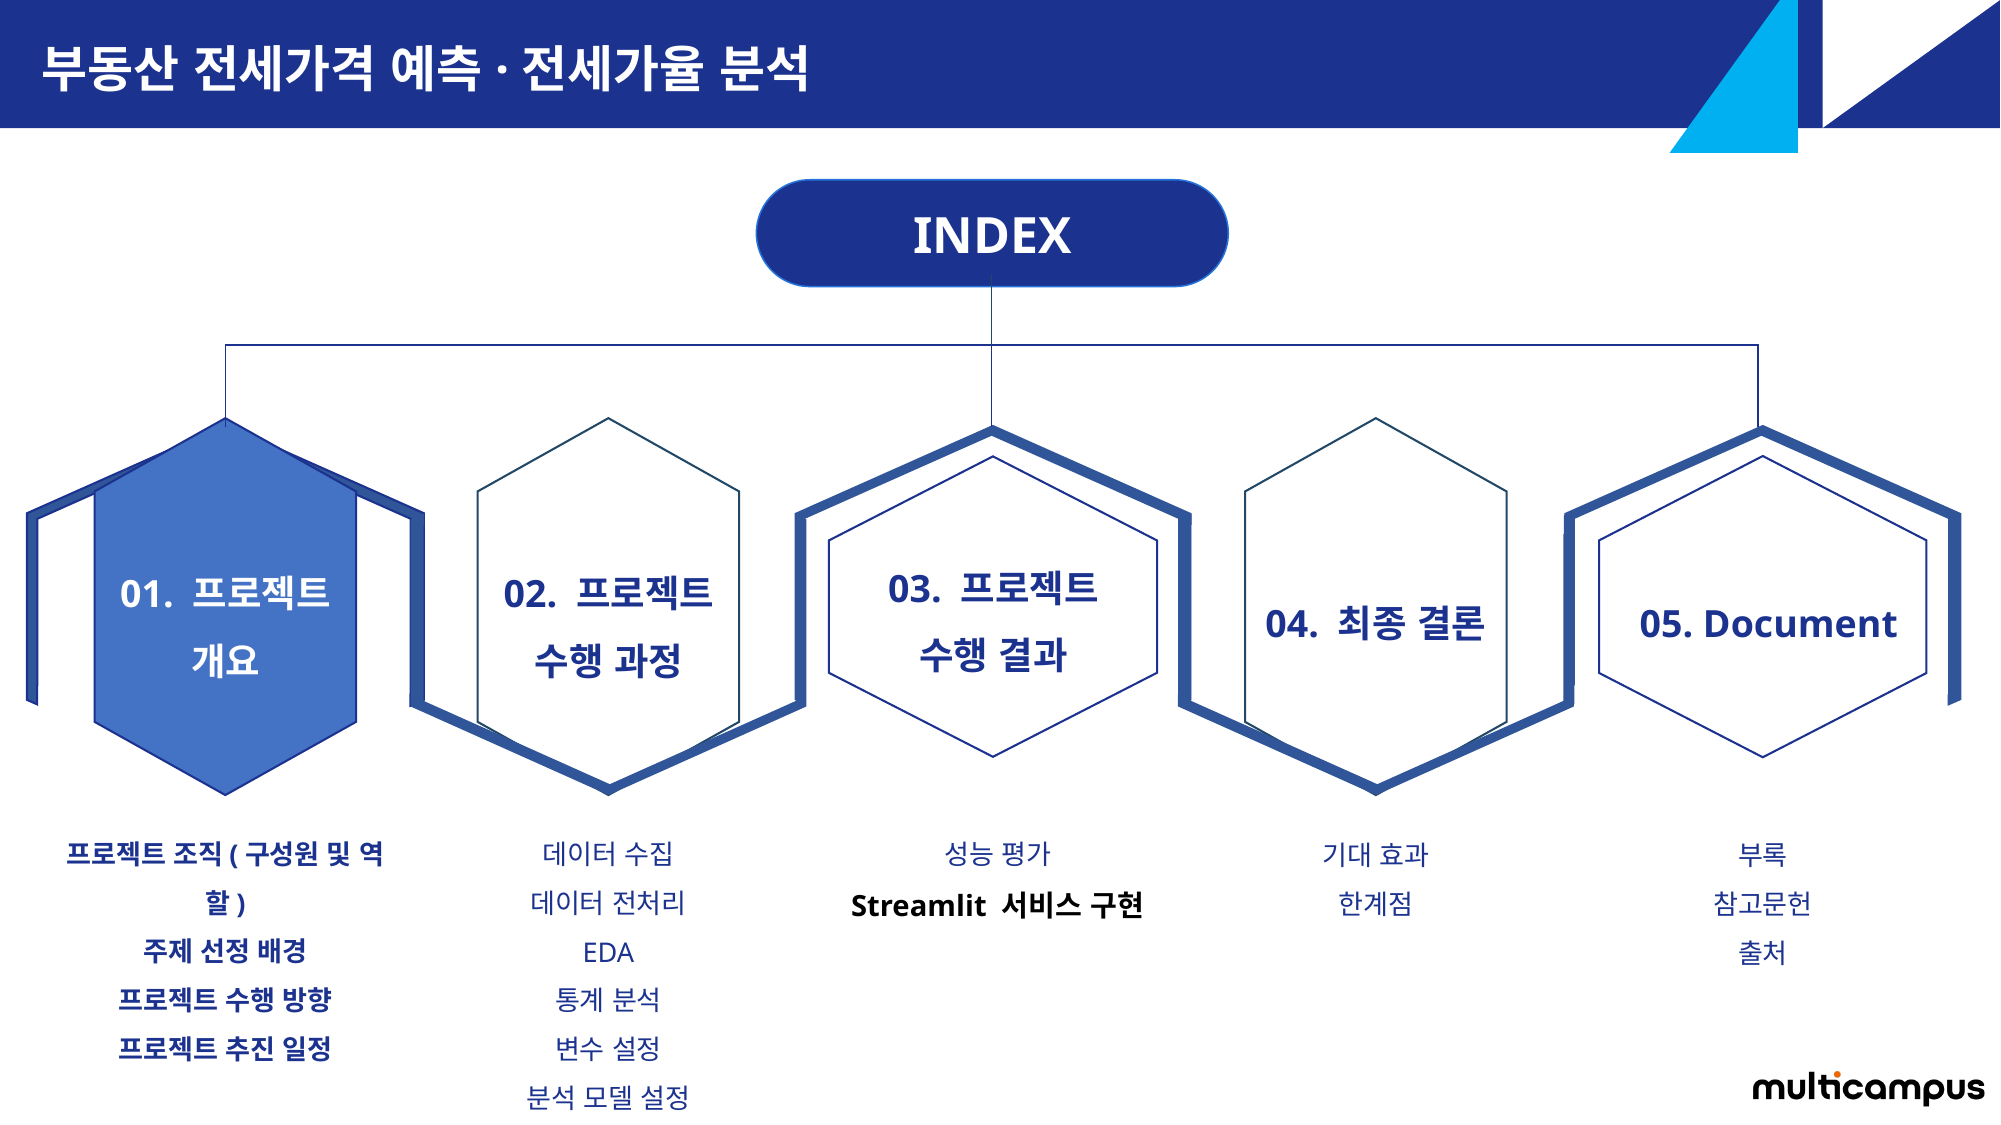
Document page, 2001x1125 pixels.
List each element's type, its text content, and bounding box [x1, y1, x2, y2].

picture [1753, 1070, 1985, 1108]
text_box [27, 179, 1961, 1125]
text_box 부동산 전세가격 예측·전세가율 분석 [0, 0, 1642, 129]
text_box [1644, 0, 2000, 129]
